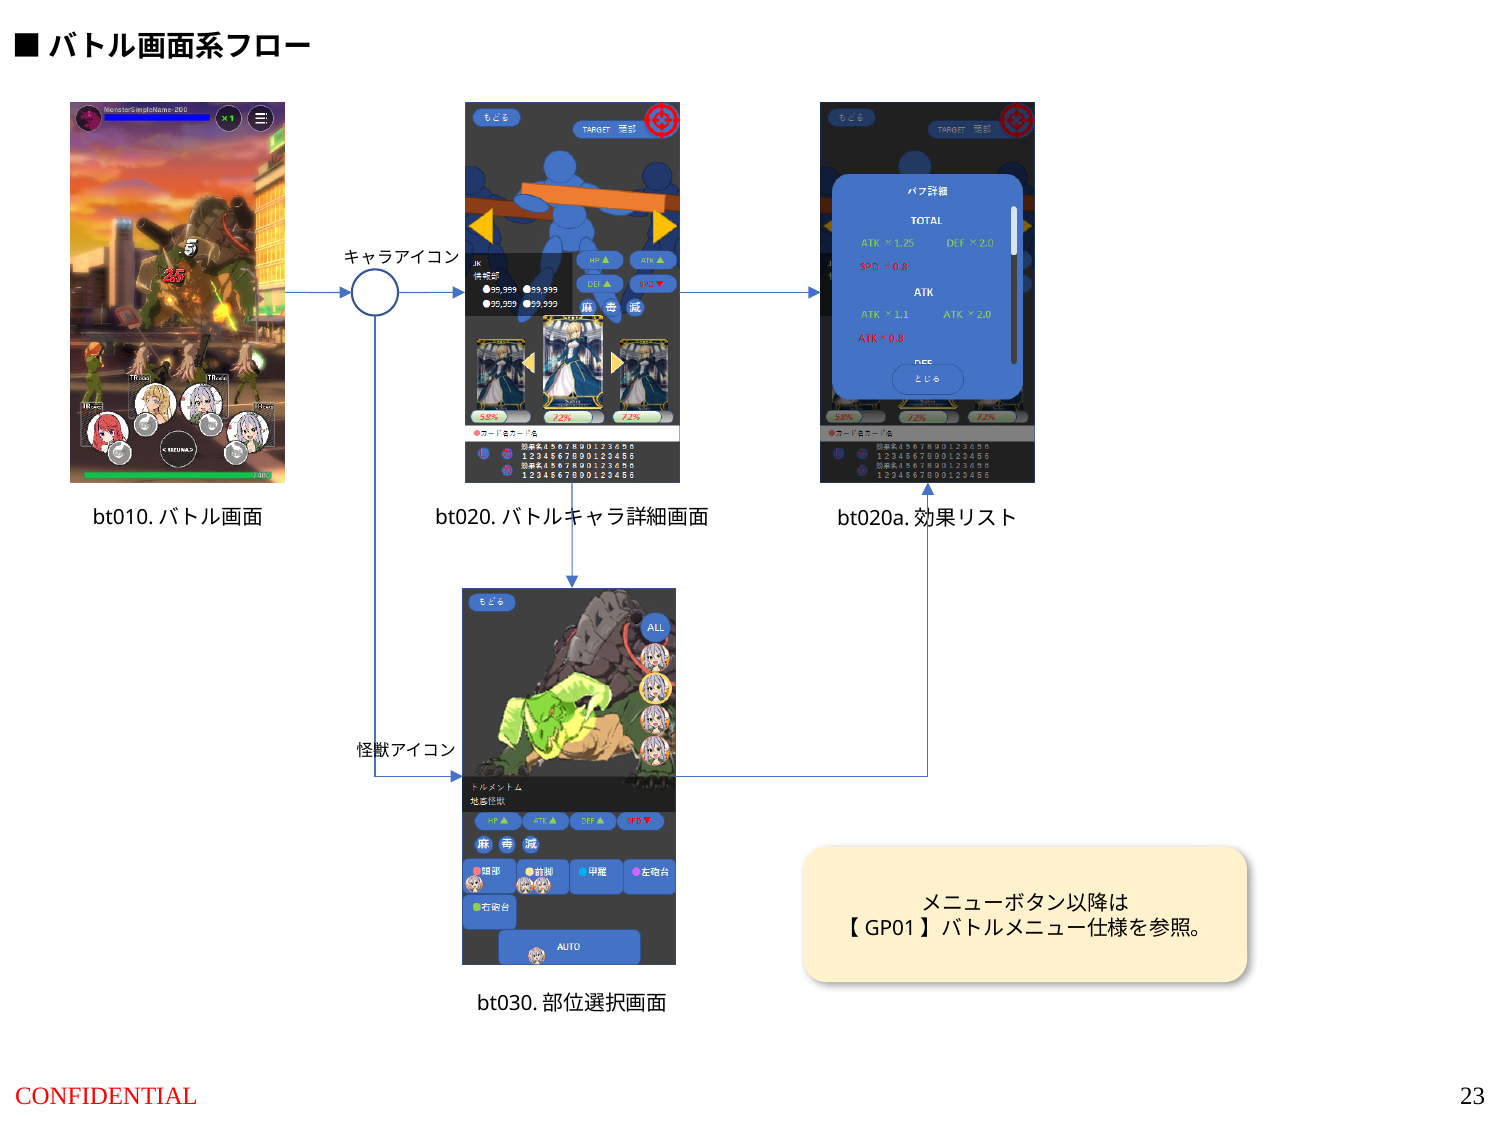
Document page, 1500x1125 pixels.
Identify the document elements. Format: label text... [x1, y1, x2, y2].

picture [462, 588, 676, 965]
text_box ■バトル画面系フロー [0, 19, 328, 70]
text_box 怪獣アイコン [341, 732, 462, 767]
text_box bt020.バトルキャラ詳細画面 [573, 496, 675, 537]
text_box bt020.バトルキャラ詳細画面 [420, 496, 571, 501]
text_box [188, 501, 650, 590]
footer CONFIDENTIAL [0, 1065, 507, 1125]
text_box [675, 482, 928, 777]
text_box キャラアイコン [328, 239, 464, 275]
text_box メニューボタン以降は 【GP01】バトルメニュー仕様を参照。 [802, 845, 1249, 984]
text_box bt010.バトル画面 [77, 496, 278, 537]
text_box bt030.部位選択画面 [462, 982, 683, 1022]
text_box bt020a.効果リスト [928, 497, 1034, 537]
picture [464, 102, 680, 483]
picture [70, 102, 285, 483]
picture [820, 102, 1035, 483]
slide_number 23 [1162, 1065, 1500, 1125]
text_box [350, 275, 399, 317]
